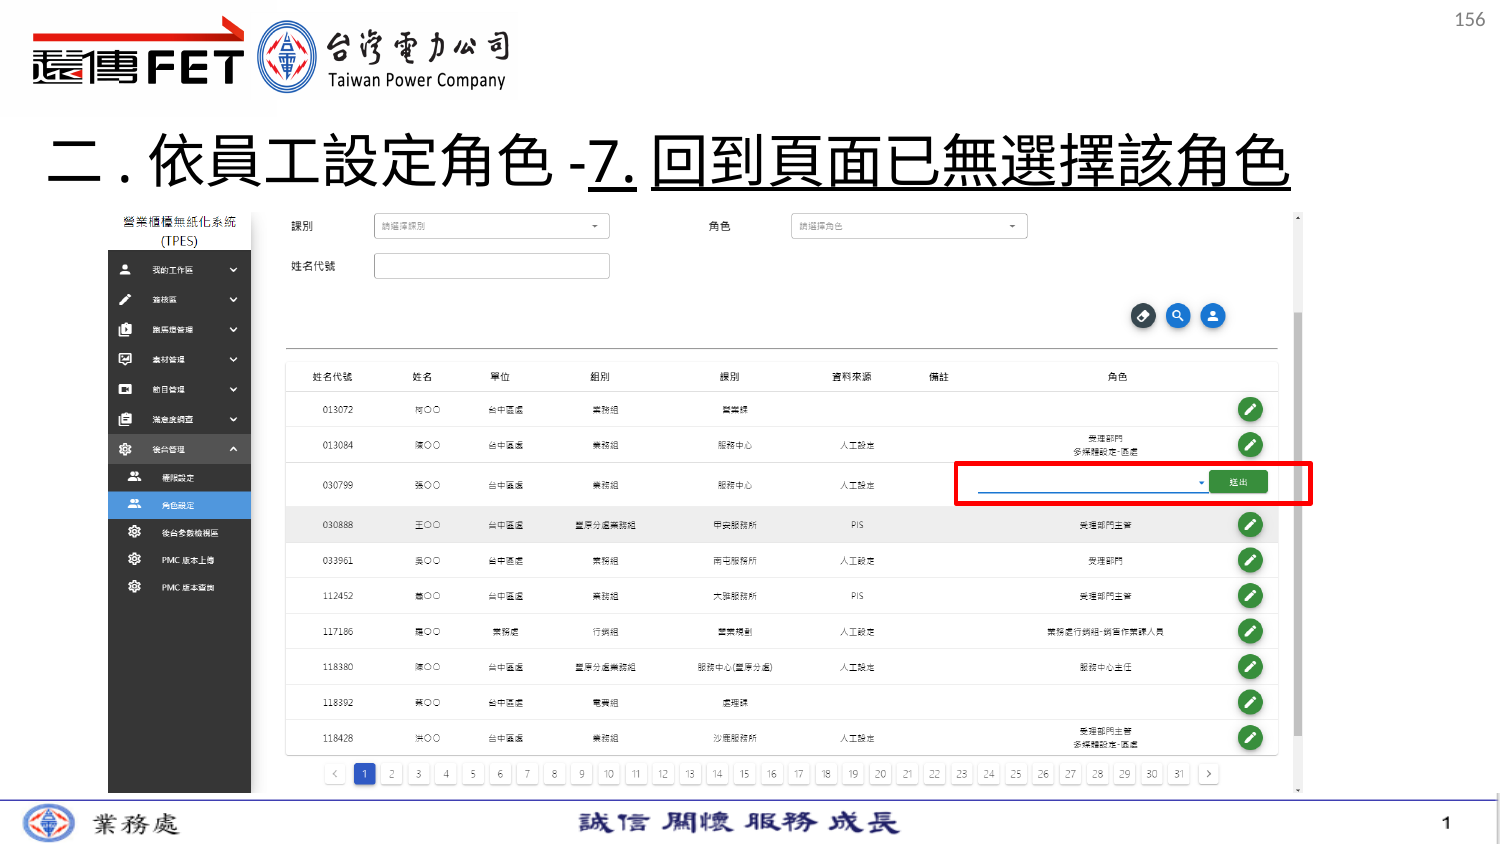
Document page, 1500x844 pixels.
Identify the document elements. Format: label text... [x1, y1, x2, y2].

text_box 二.依員工設定角色-7.回到頁面已無選擇該角色 [30, 117, 1476, 217]
picture [0, 212, 1500, 844]
picture [0, 0, 519, 117]
